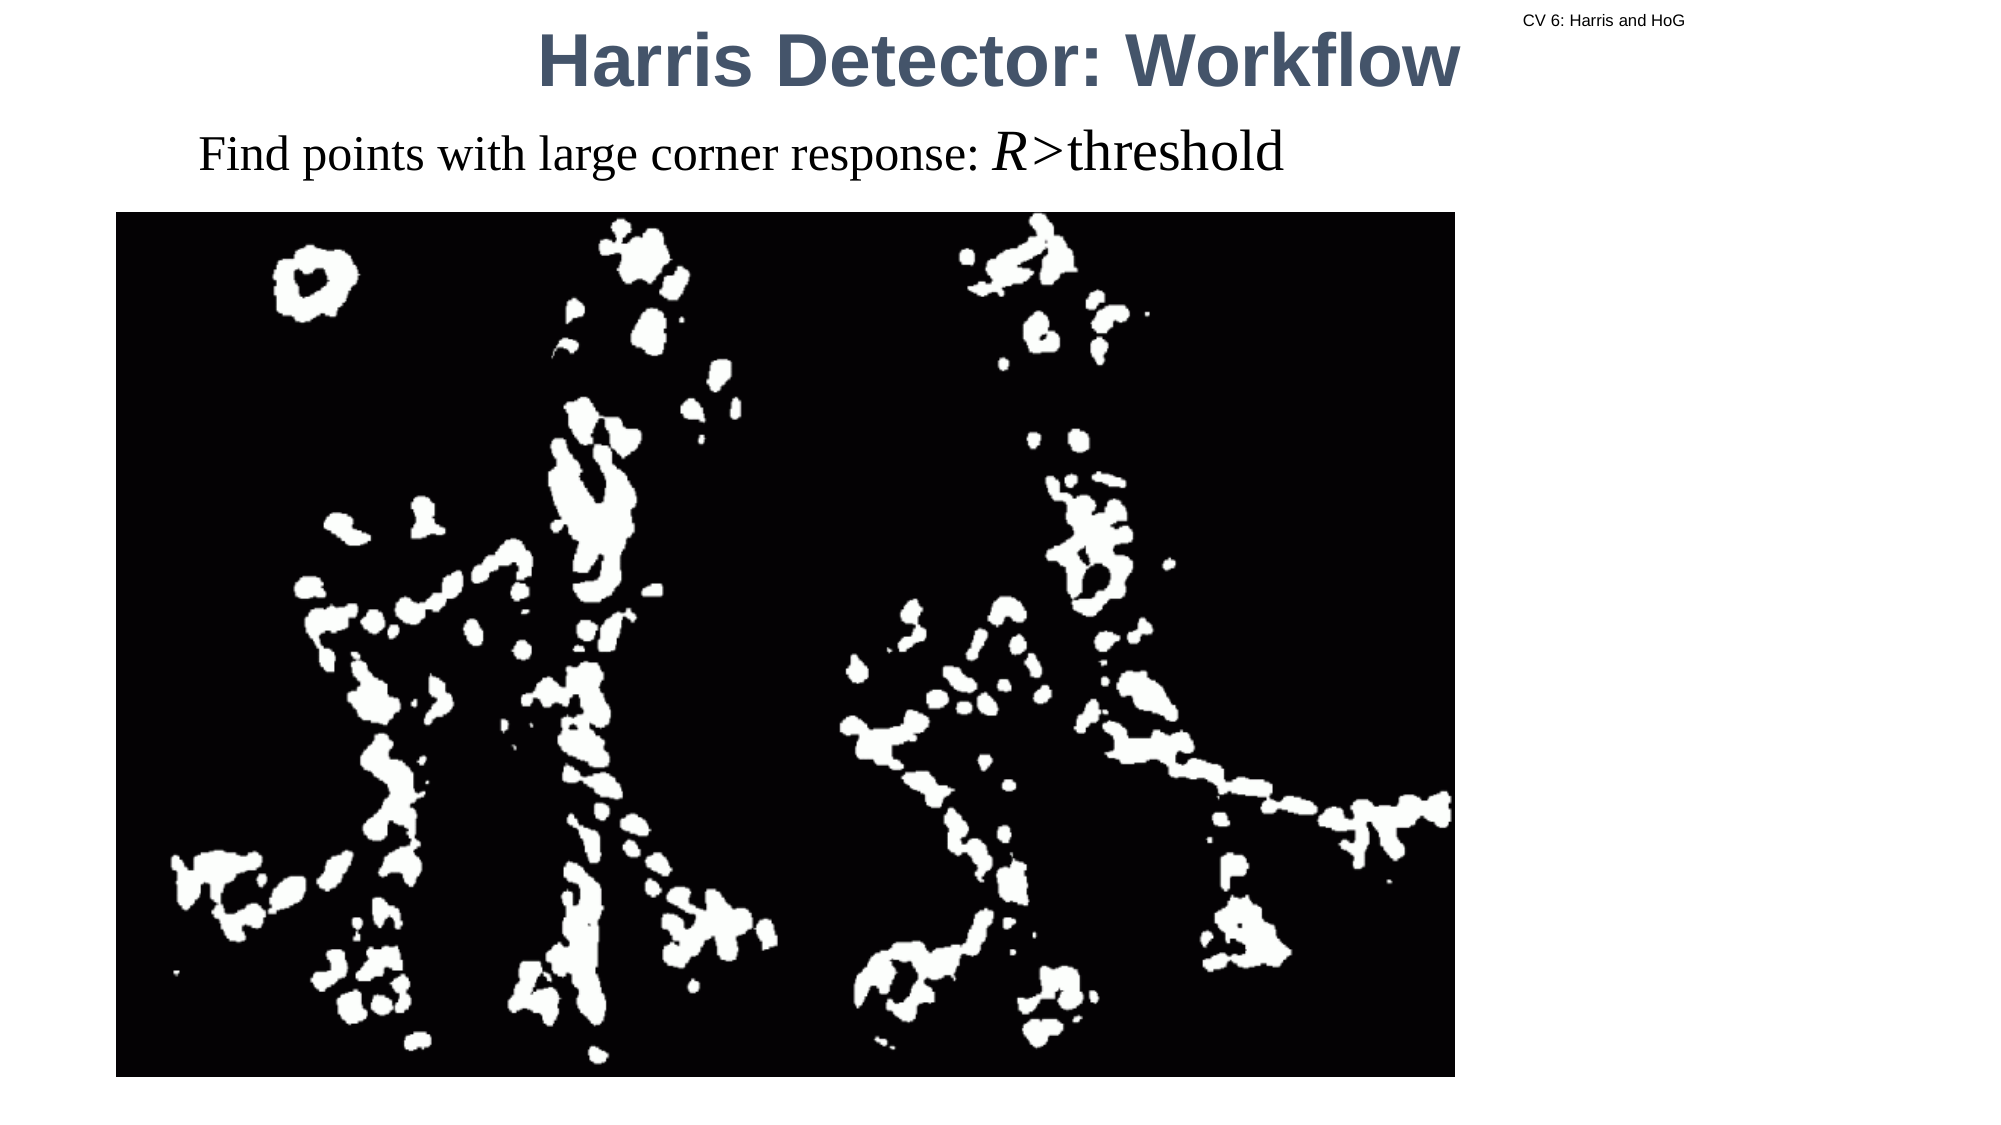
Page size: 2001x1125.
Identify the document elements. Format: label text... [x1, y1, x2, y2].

text_box Find points with large corner response: R>threshold [183, 104, 1672, 190]
title Harris Detector: Workflow [150, 0, 1850, 113]
picture [116, 212, 1455, 1077]
